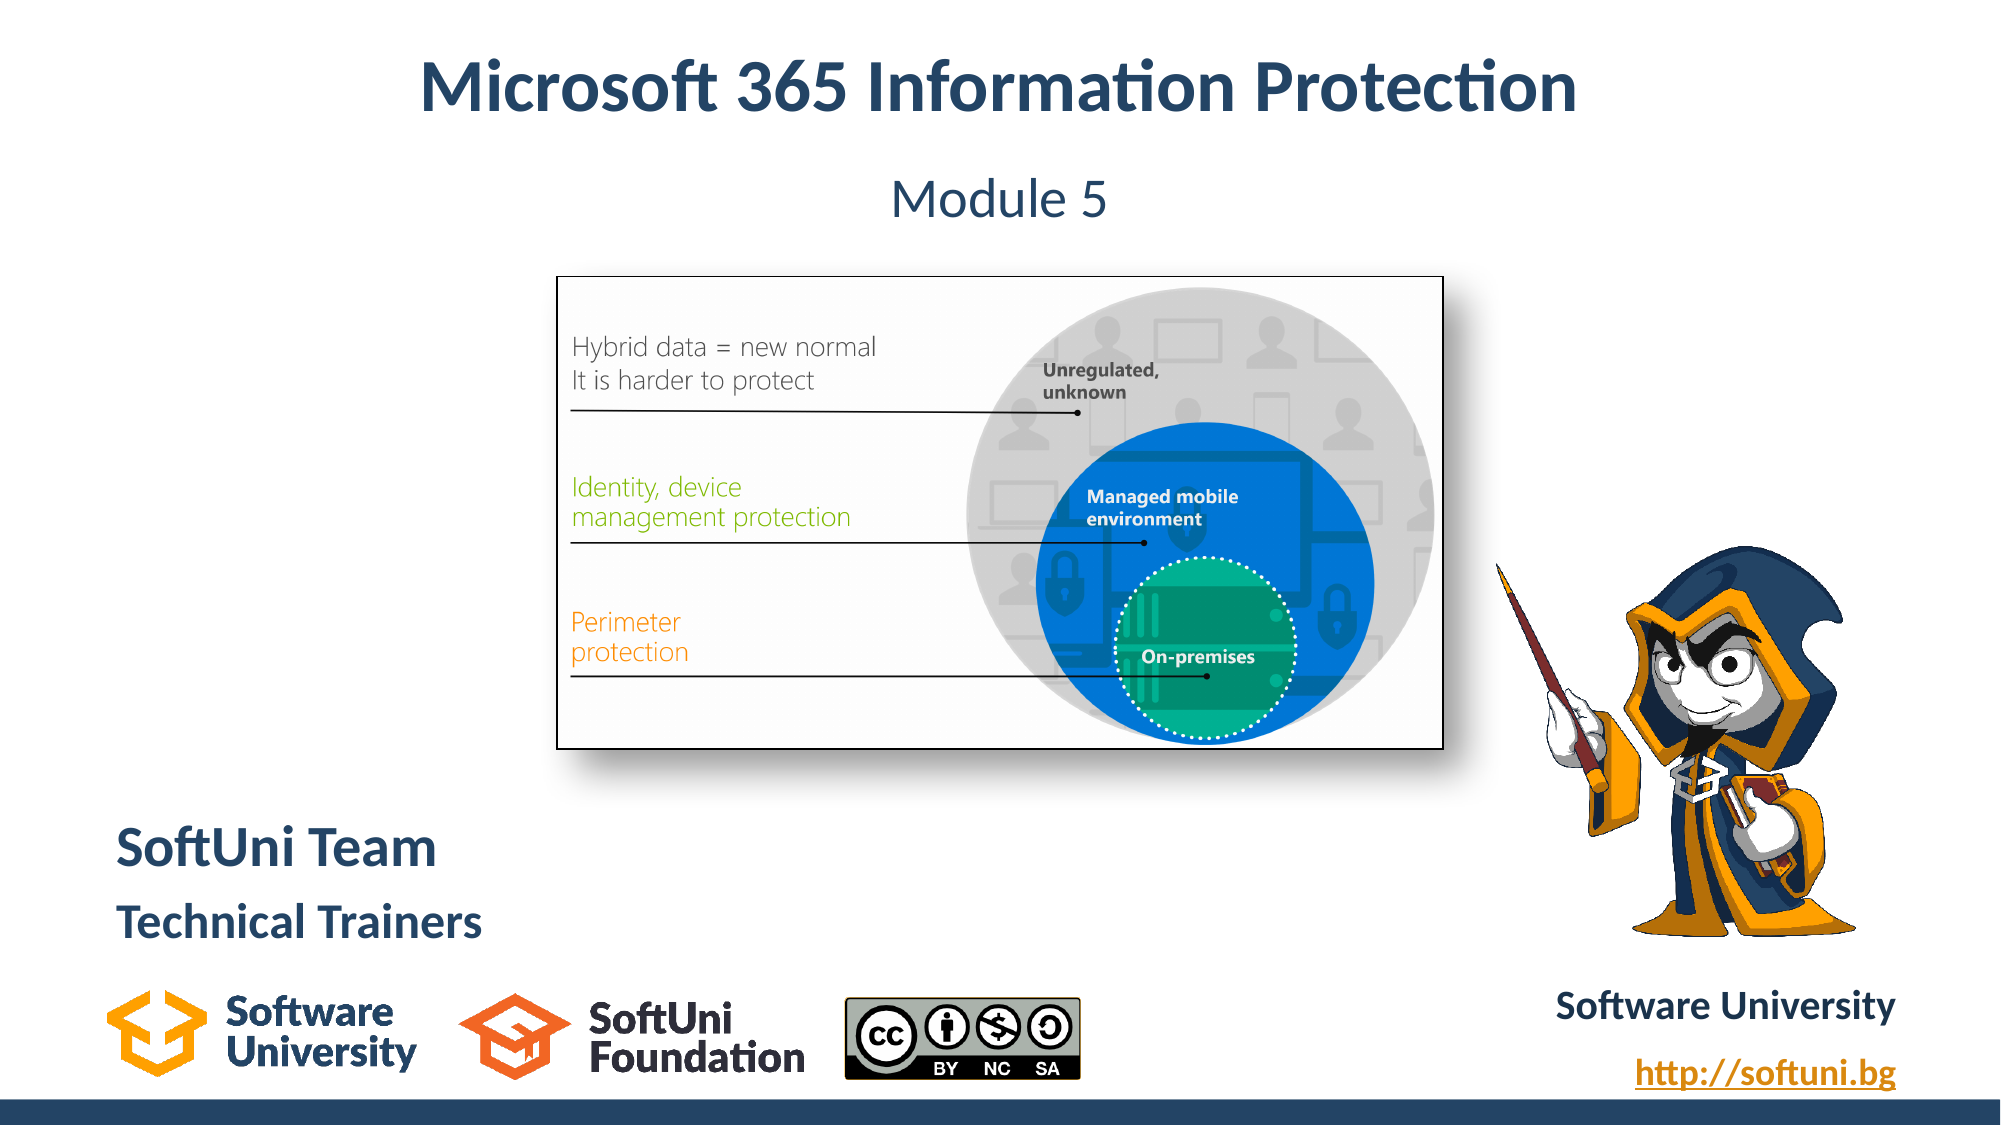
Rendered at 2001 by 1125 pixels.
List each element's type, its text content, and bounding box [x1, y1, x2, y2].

picture [1482, 511, 1891, 953]
picture [221, 990, 417, 1077]
list http://softuni.bg [1417, 1040, 1903, 1098]
list Software University [1417, 970, 1903, 1034]
picture [458, 993, 804, 1080]
list Technical Trainers [110, 880, 595, 954]
subtitle Module 5 [100, 151, 1900, 235]
picture [557, 276, 1443, 749]
picture [107, 990, 211, 1077]
title Microsoft 365 Information Protection [56, 35, 1944, 127]
picture [845, 998, 1081, 1079]
list SoftUni Team [110, 800, 595, 880]
